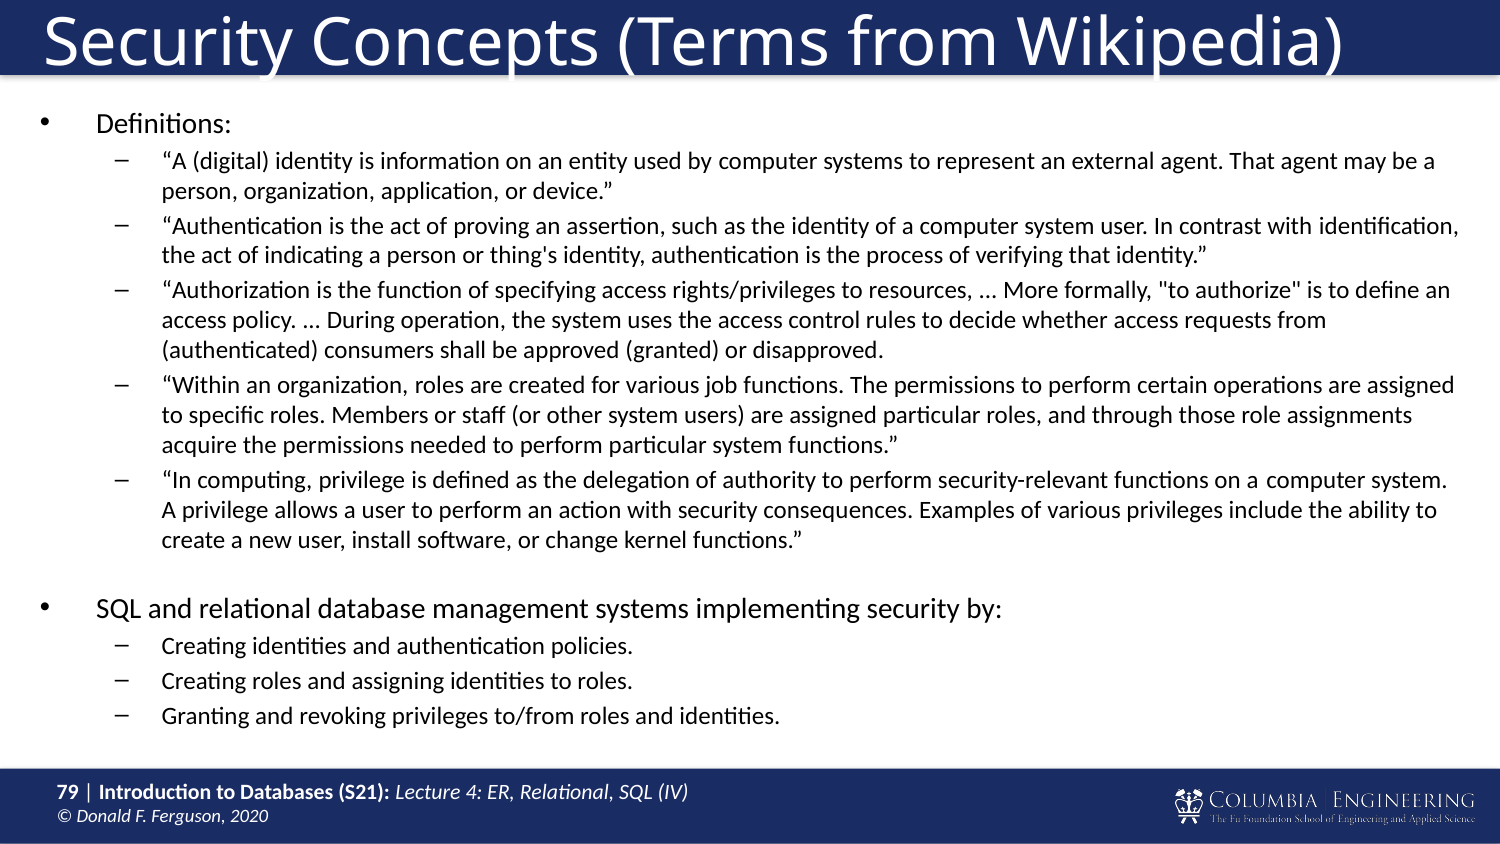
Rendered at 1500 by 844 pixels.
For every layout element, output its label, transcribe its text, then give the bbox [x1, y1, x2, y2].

list Definitions: “A (digital) identity is information on an entity used by computer systems to represent an external agent. That agent may be a person, organization, application, or device.” “Authentication is the act of proving an assertion, such as the identity of a computer system user. In contrast with identification, the act of indicating a person or thing's identity, authentication is the process of verifying that identity.” “Authorization is the function of specifying access rights/privileges to resources, ... More formally, "to authorize" is to define an access policy. ... During operation, the system uses the access control rules to decide whether access requests from (authenticated) consumers shall be approved (granted) or disapproved. “Within an organization, roles are created for various job functions. The permissions to perform certain operations are assigned to specific roles. Members or staff (or other system users) are assigned particular roles, and through those role assignments acquire the permissions needed to perform particular system functions.” “In computing, privilege is defined as the delegation of authority to perform security-relevant functions on a computer system. A privilege allows a user to perform an action with security consequences. Examples of various privileges include the ability to create a new user, install software, or change kernel functions.” SQL and relational database management systems implementing security by: Creating identities and authentication policies. Creating roles and assigning identities to roles. Granting and revoking privileges to/from roles and identities. [24, 96, 1475, 760]
title Security Concepts (Terms from Wikipedia) [28, 0, 1450, 73]
